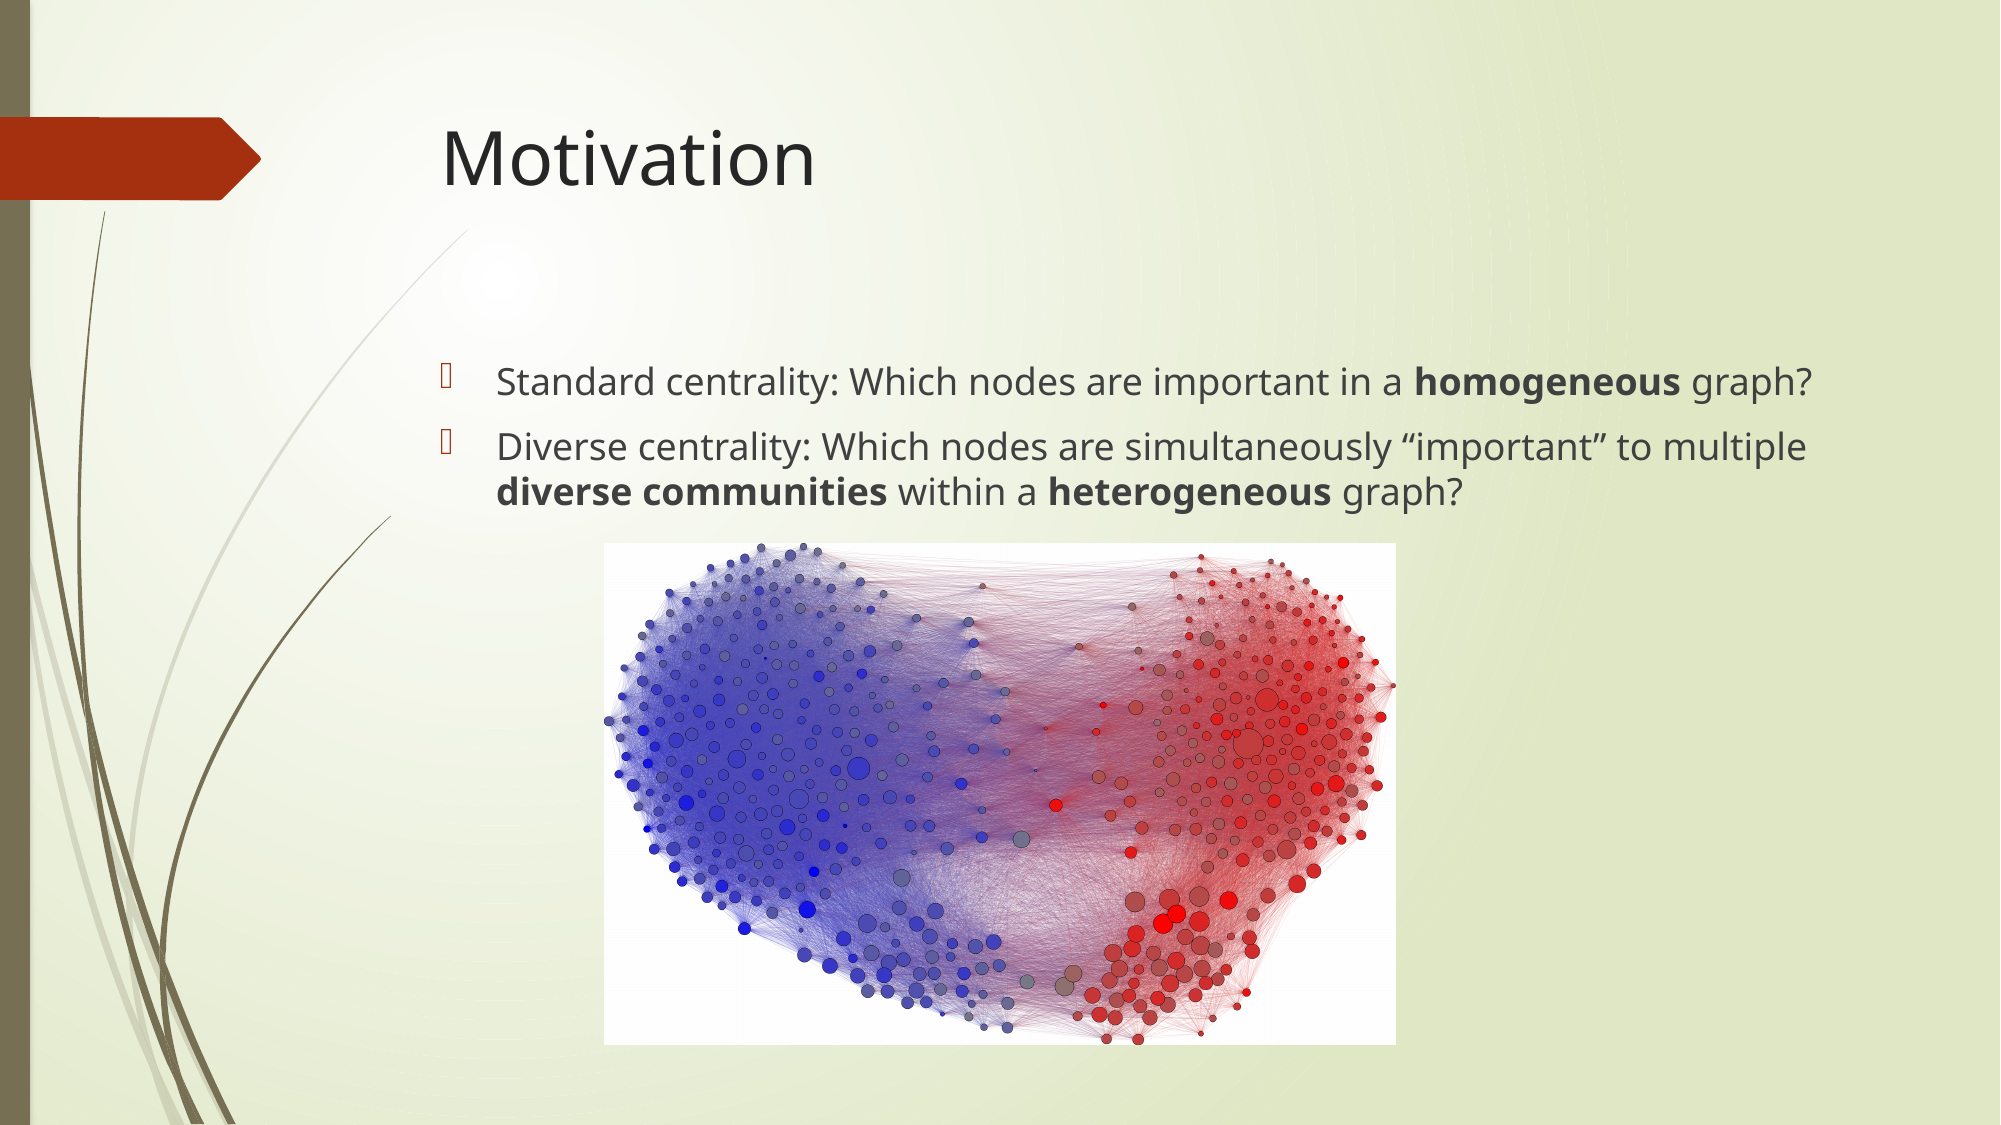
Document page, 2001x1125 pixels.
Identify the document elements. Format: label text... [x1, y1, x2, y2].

title Motivation [425, 102, 1888, 313]
list Standard centrality: Which nodes are important in a homogeneous graph? Diverse centrality: Which nodes are simultaneously “important” to multiple diverse communities within a heterogeneous graph? [424, 350, 1888, 970]
picture [604, 543, 1396, 1045]
